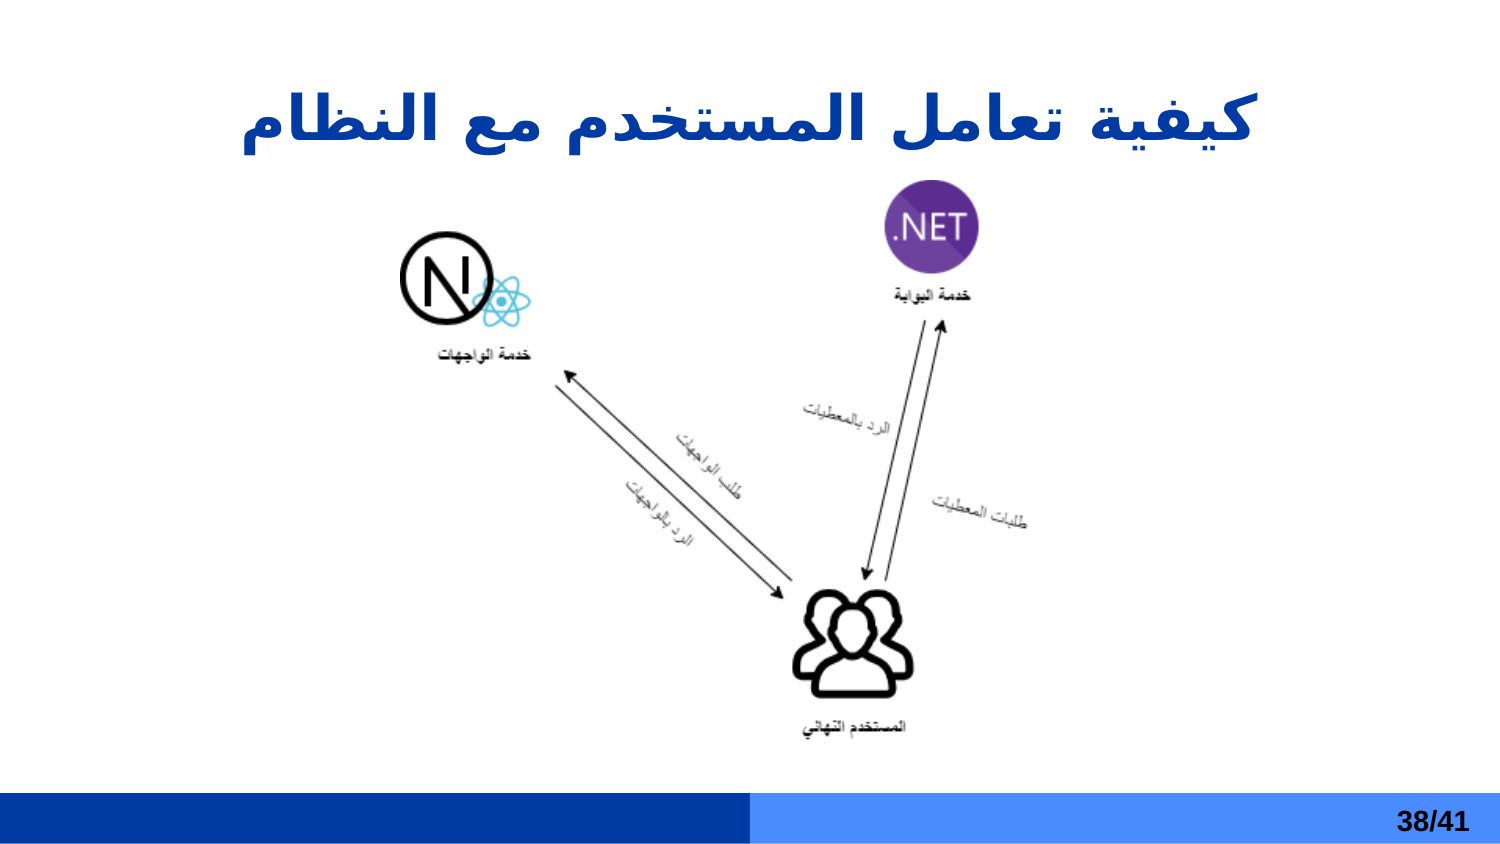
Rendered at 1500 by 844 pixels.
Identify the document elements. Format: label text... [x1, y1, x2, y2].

picture [400, 179, 1054, 753]
text_box كيفية تعامل المستخدم مع النظام [117, 62, 1383, 157]
text_box 38/41 [1382, 795, 1500, 844]
